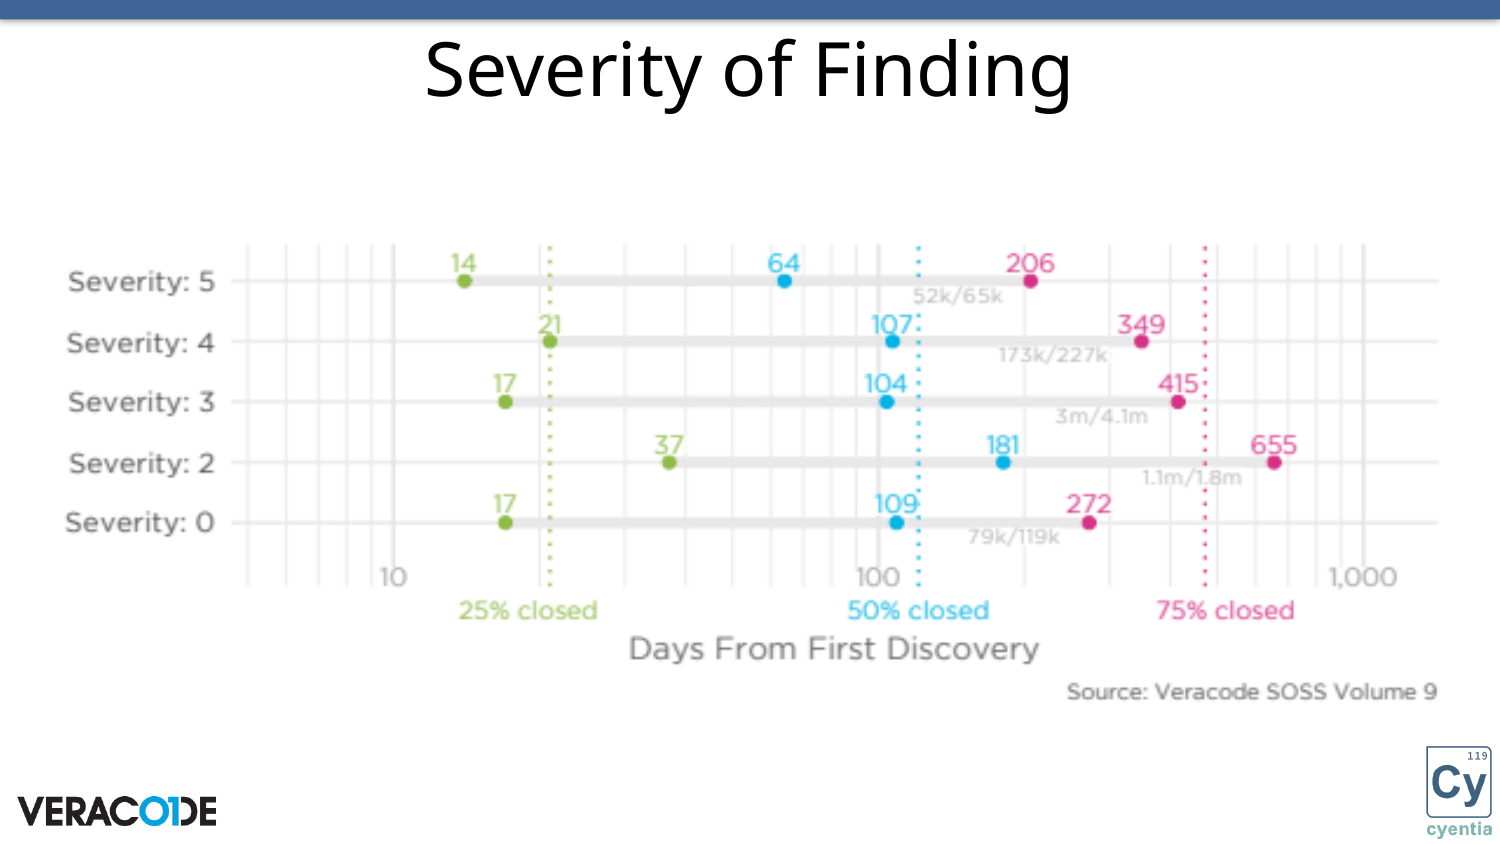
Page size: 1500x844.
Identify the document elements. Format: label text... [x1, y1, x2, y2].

picture [48, 228, 1451, 721]
picture [179, 796, 216, 826]
picture [146, 803, 162, 820]
picture [160, 796, 172, 826]
picture [17, 796, 149, 826]
title Severity of Finding [75, 13, 1425, 155]
